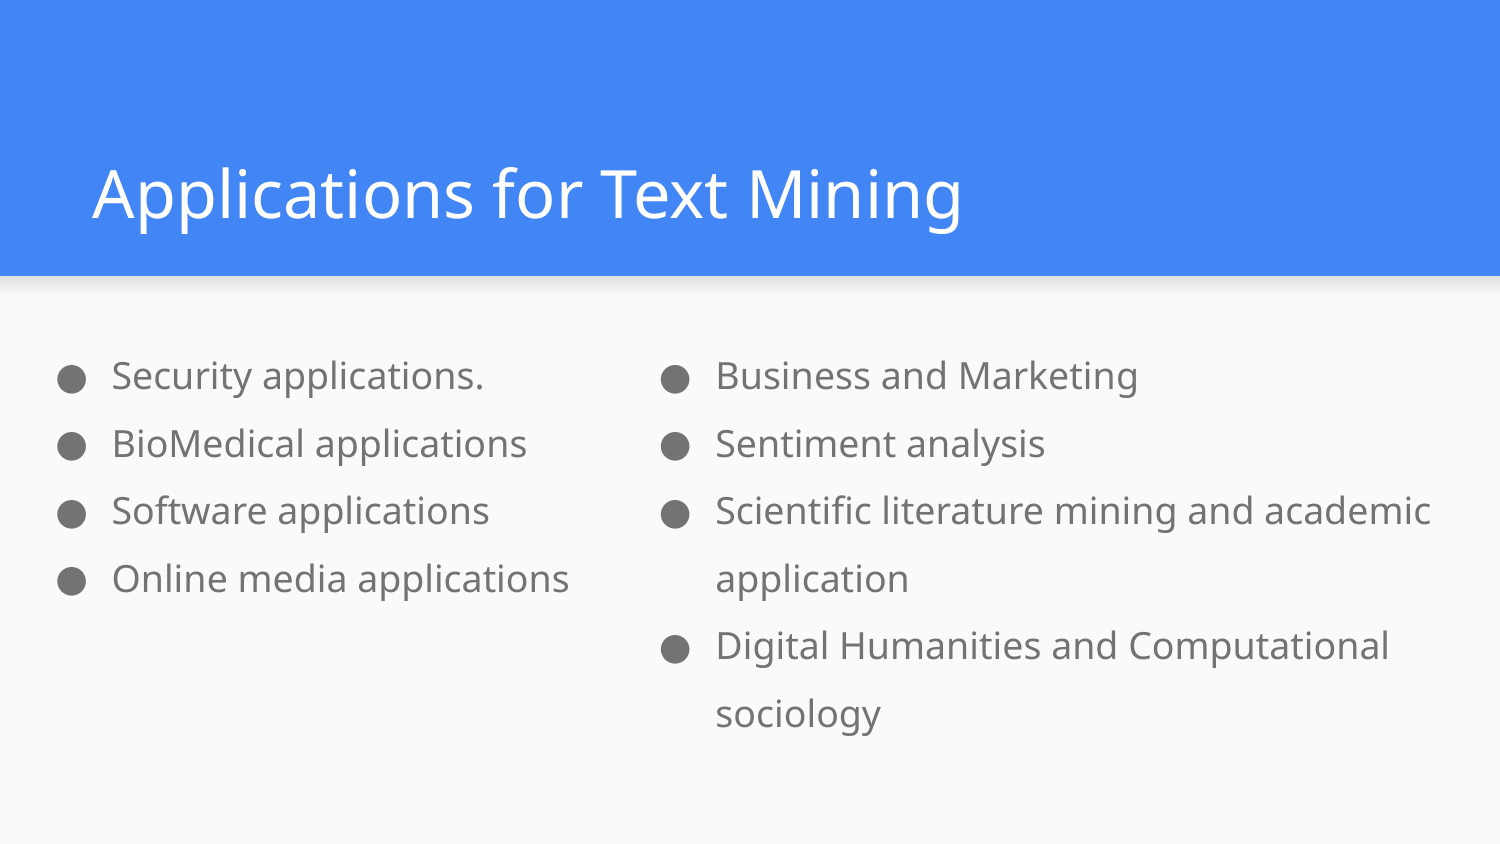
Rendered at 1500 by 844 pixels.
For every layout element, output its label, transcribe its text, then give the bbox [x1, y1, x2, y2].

list Security applications. BioMedical applications Software applications Online media applications [21, 314, 625, 760]
title Applications for Text Mining [77, 121, 1427, 248]
list Business and Marketing Sentiment analysis Scientific literature mining and academic application Digital Humanities and Computational sociology [625, 314, 1473, 760]
